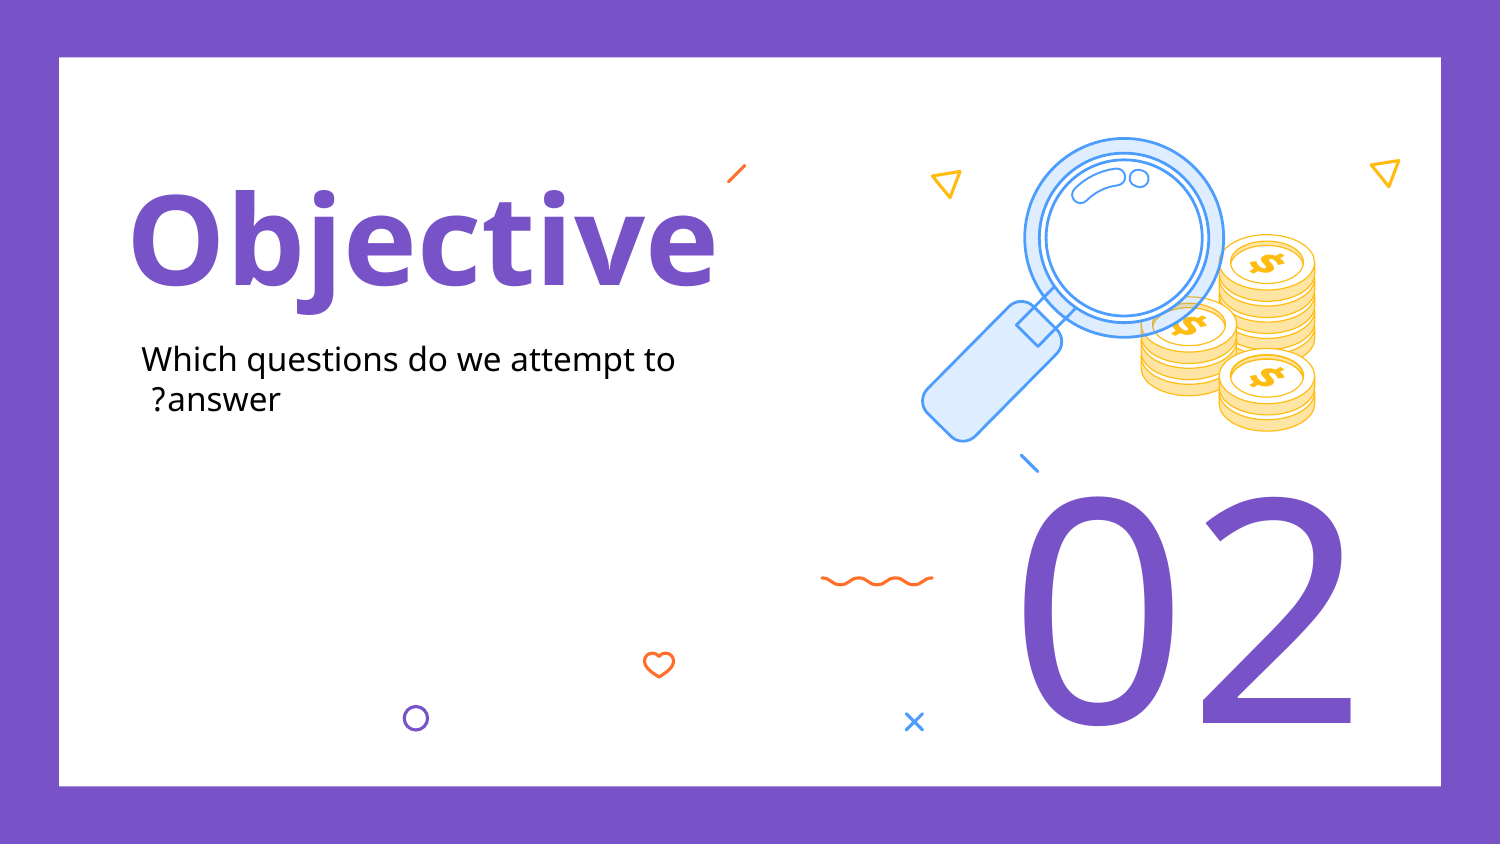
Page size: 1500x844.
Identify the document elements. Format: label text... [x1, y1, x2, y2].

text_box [920, 136, 1320, 443]
title Objective [111, 174, 915, 304]
title 02 [807, 442, 1382, 756]
subtitle Which questions do we attempt to answer? [126, 356, 767, 440]
